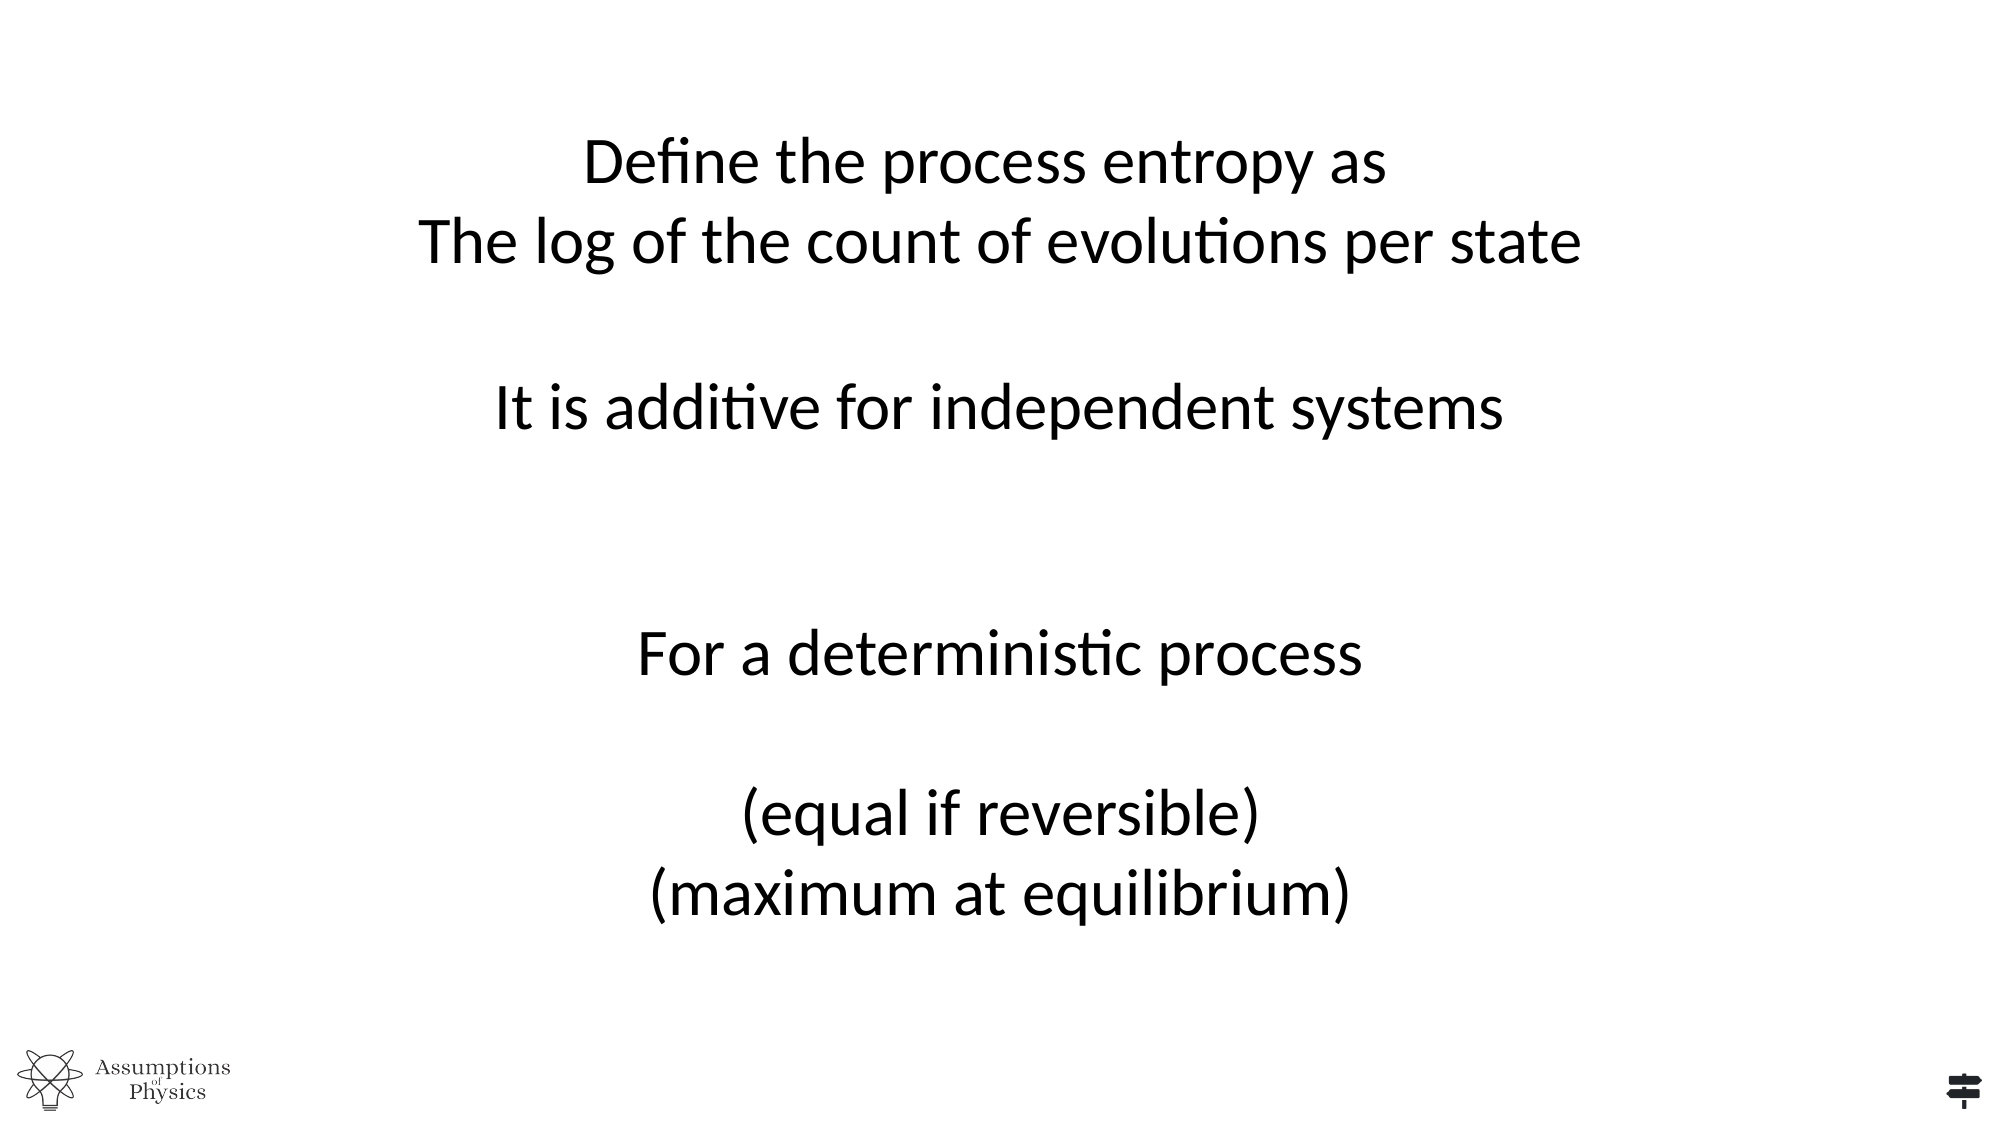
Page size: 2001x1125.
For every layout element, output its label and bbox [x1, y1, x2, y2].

picture [95, 1058, 230, 1104]
picture [17, 1050, 83, 1111]
picture [1945, 1072, 1983, 1110]
